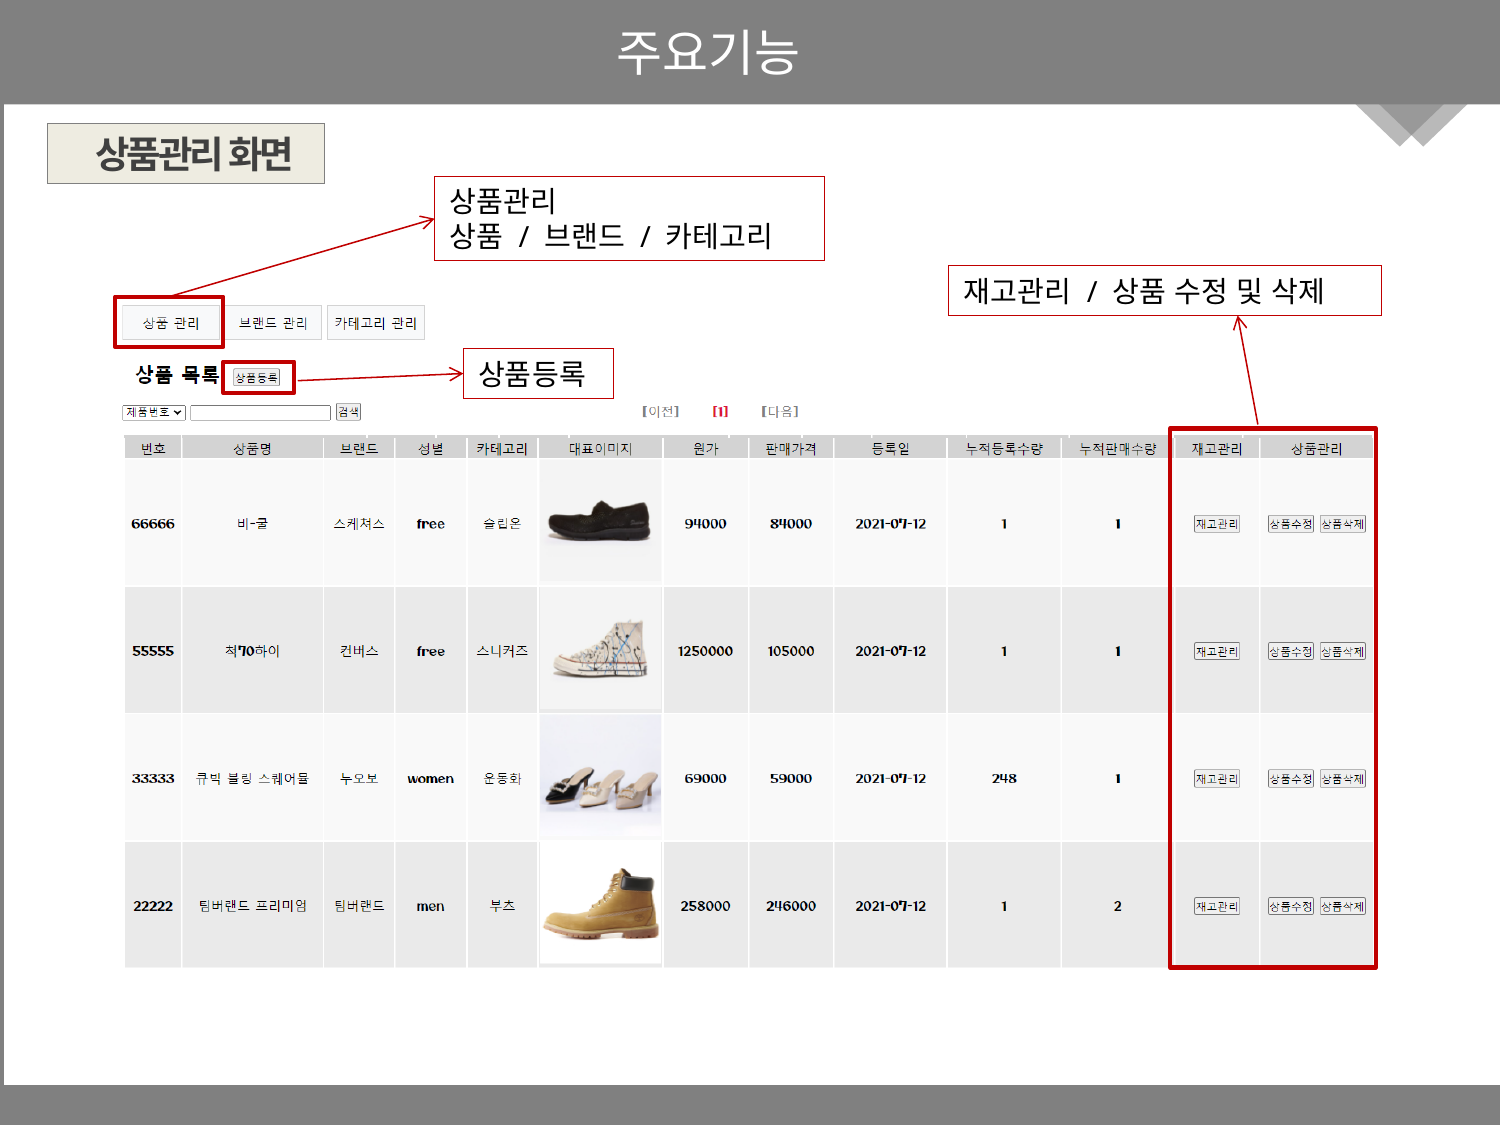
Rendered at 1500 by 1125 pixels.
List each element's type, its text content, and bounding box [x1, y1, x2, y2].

text_box [1350, 99, 1411, 149]
text_box [113, 295, 163, 305]
text_box 재고관리 / 상품 수정 및 삭제 [948, 265, 1382, 316]
text_box 상품관리 상품 / 브랜드 / 카테고리 [434, 176, 825, 261]
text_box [1237, 315, 1259, 425]
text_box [169, 219, 435, 297]
text_box 상품관리 화면 [47, 123, 325, 184]
picture [118, 300, 1377, 968]
text_box [1374, 99, 1473, 149]
text_box [2, 102, 1500, 1087]
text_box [297, 373, 464, 381]
text_box 주요기능 [516, 14, 901, 89]
